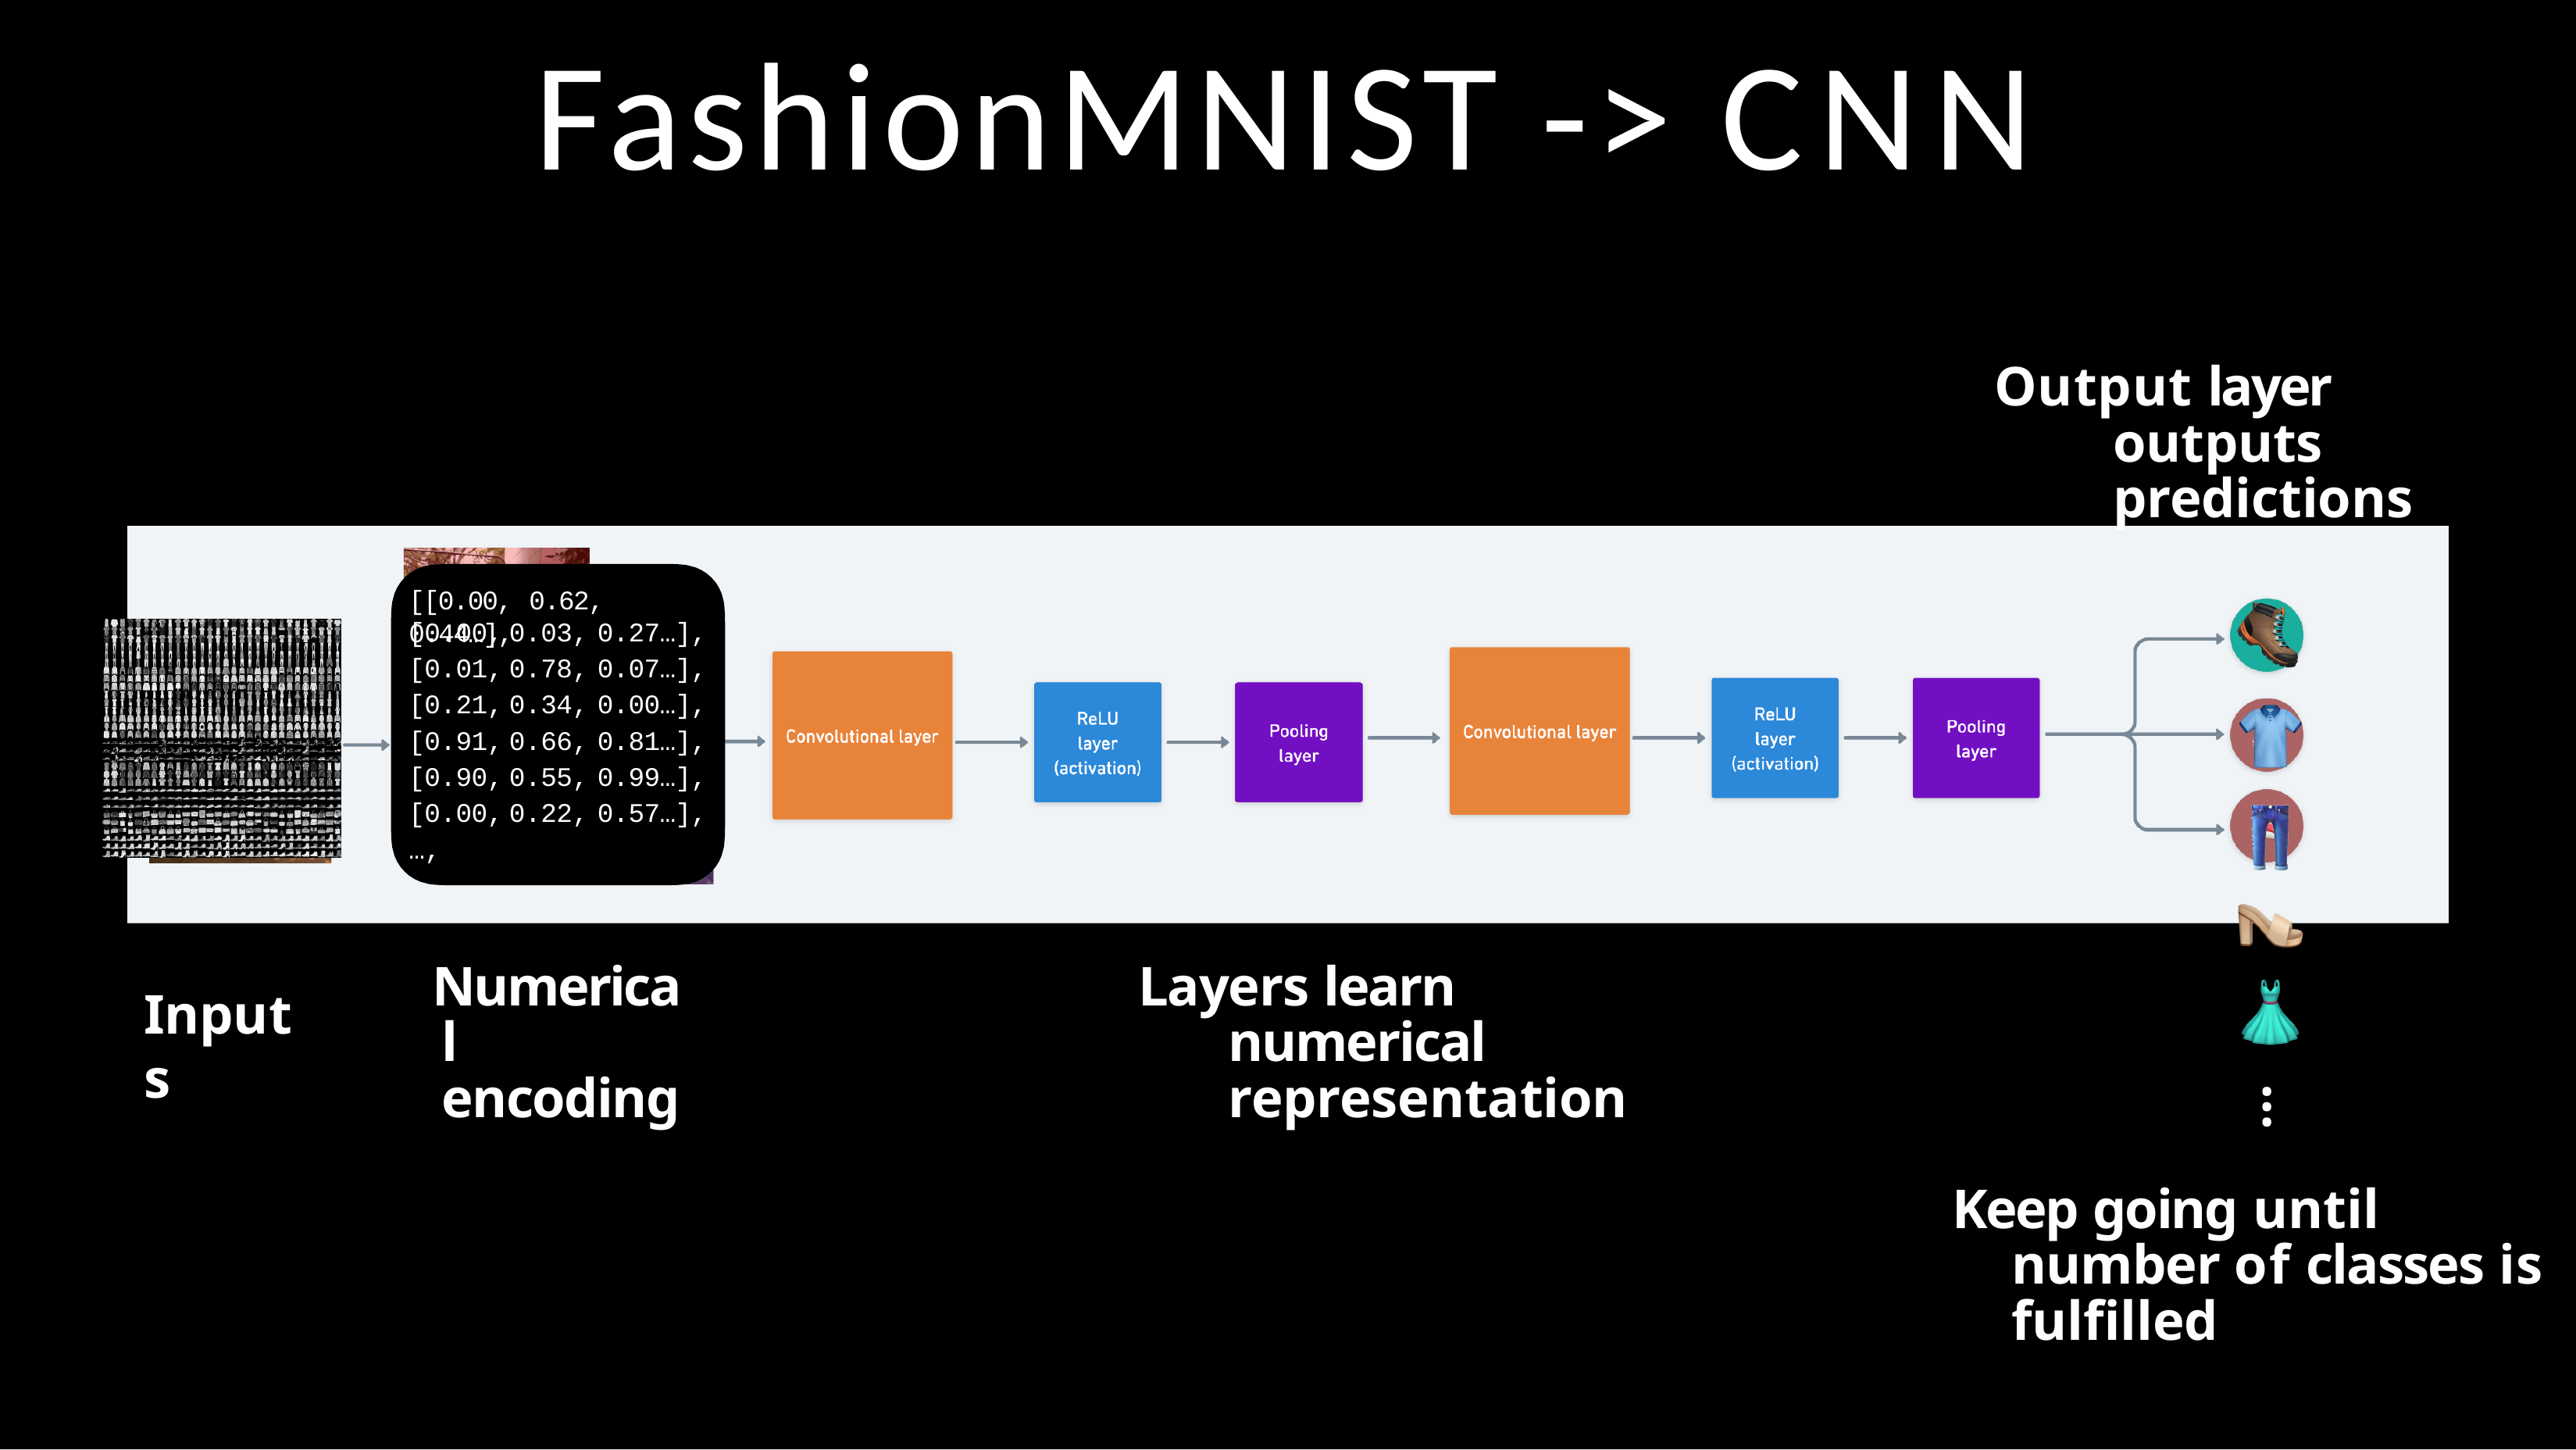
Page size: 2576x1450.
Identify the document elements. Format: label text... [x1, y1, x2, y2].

text_box … [2217, 1084, 2291, 1132]
title FashionMNIST -> CNN [59, 0, 2517, 259]
text_box Layers learn numerical representation [1136, 957, 1689, 1129]
text_box Keep going until number of classes is fulfilled [1951, 1172, 2558, 1351]
text_box Numerical encoding [430, 957, 686, 1129]
text_box Output layer outputs predictions [1993, 350, 2516, 529]
picture [2237, 979, 2303, 1046]
text_box Inputs [142, 978, 302, 1109]
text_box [102, 526, 2449, 948]
